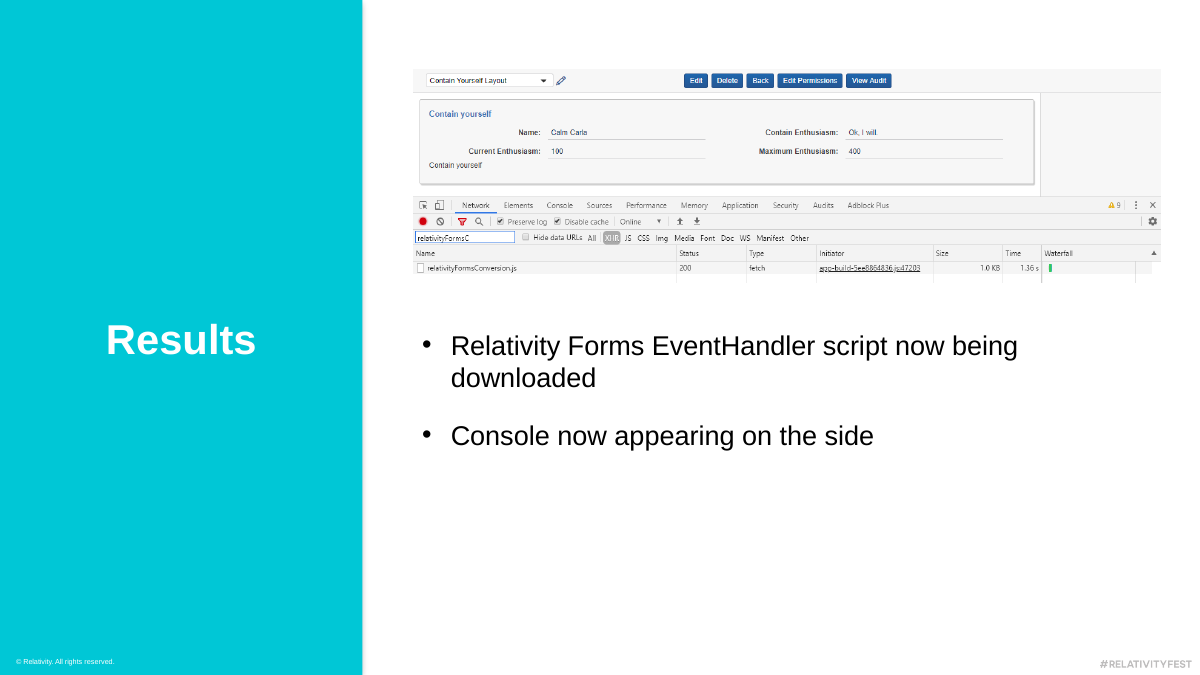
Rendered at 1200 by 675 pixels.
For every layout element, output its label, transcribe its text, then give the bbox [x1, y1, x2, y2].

list Results [9, 200, 354, 475]
picture [413, 69, 1161, 284]
picture [1100, 660, 1192, 668]
list Relativity Forms EventHandler script now being downloaded Console now appearing on the side [412, 289, 1163, 606]
